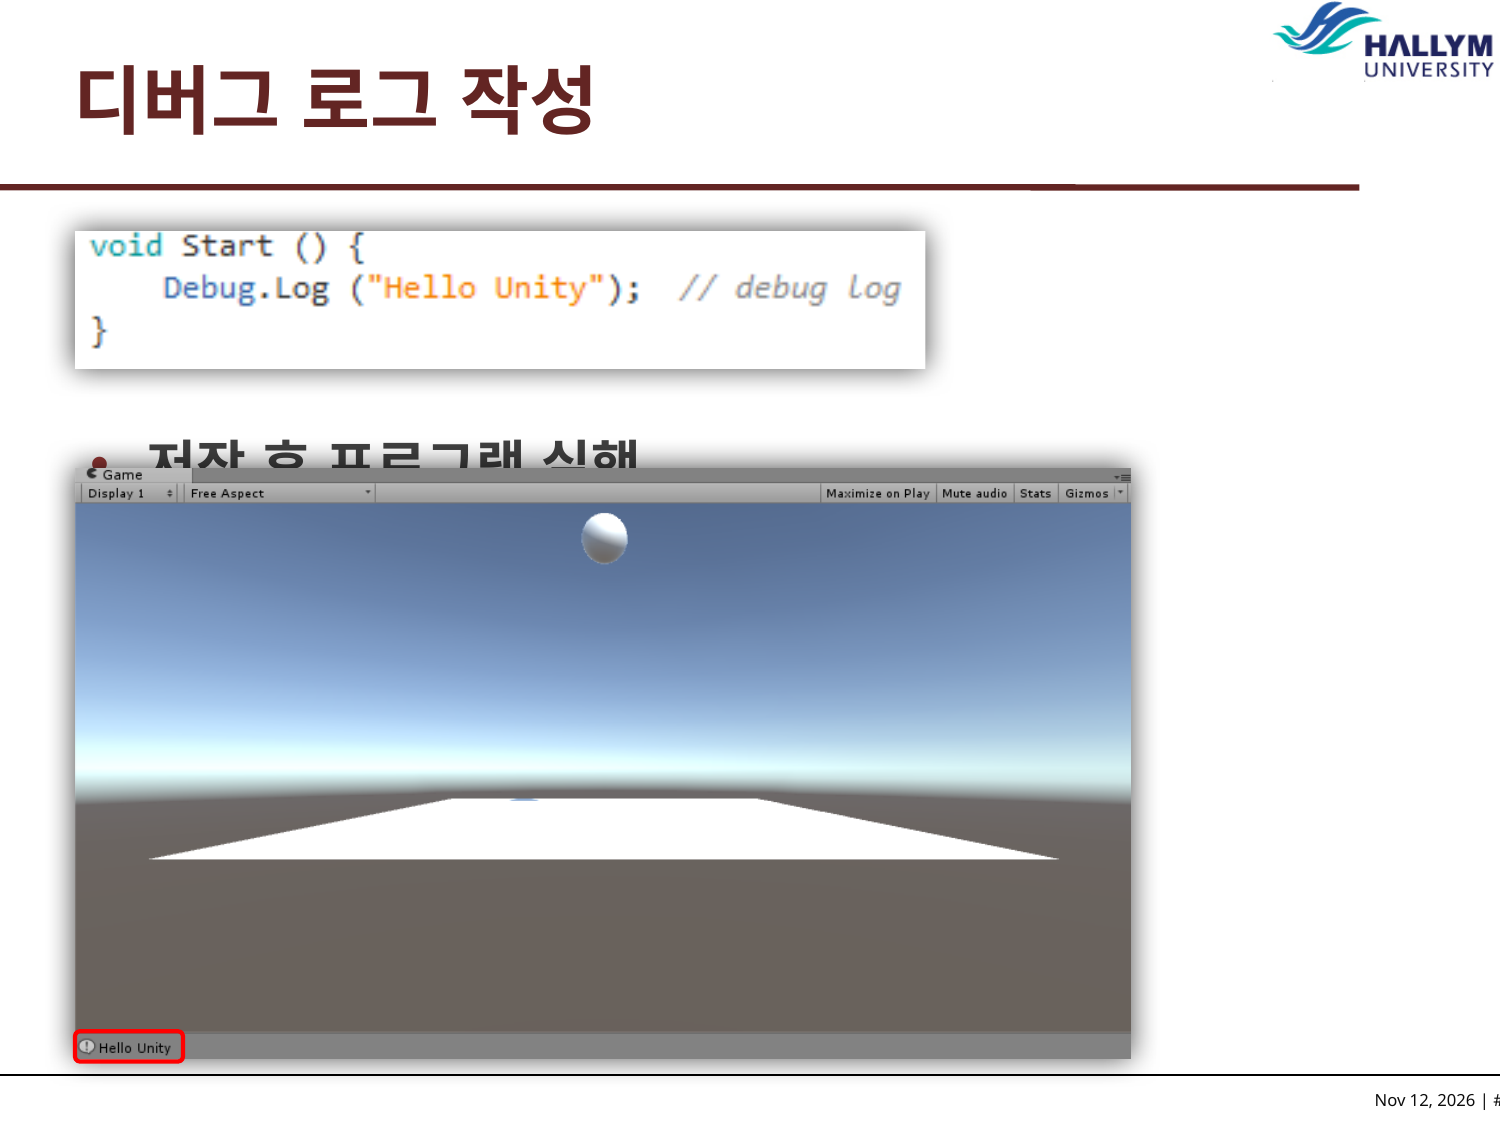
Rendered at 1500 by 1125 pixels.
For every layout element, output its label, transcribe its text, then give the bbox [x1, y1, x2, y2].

list 저장 후 프로그램 실행 [75, 234, 1425, 1032]
picture [74, 231, 926, 369]
picture [1269, 0, 1500, 82]
title 디버그 로그 작성 [44, 33, 1395, 164]
picture [74, 467, 1132, 1059]
